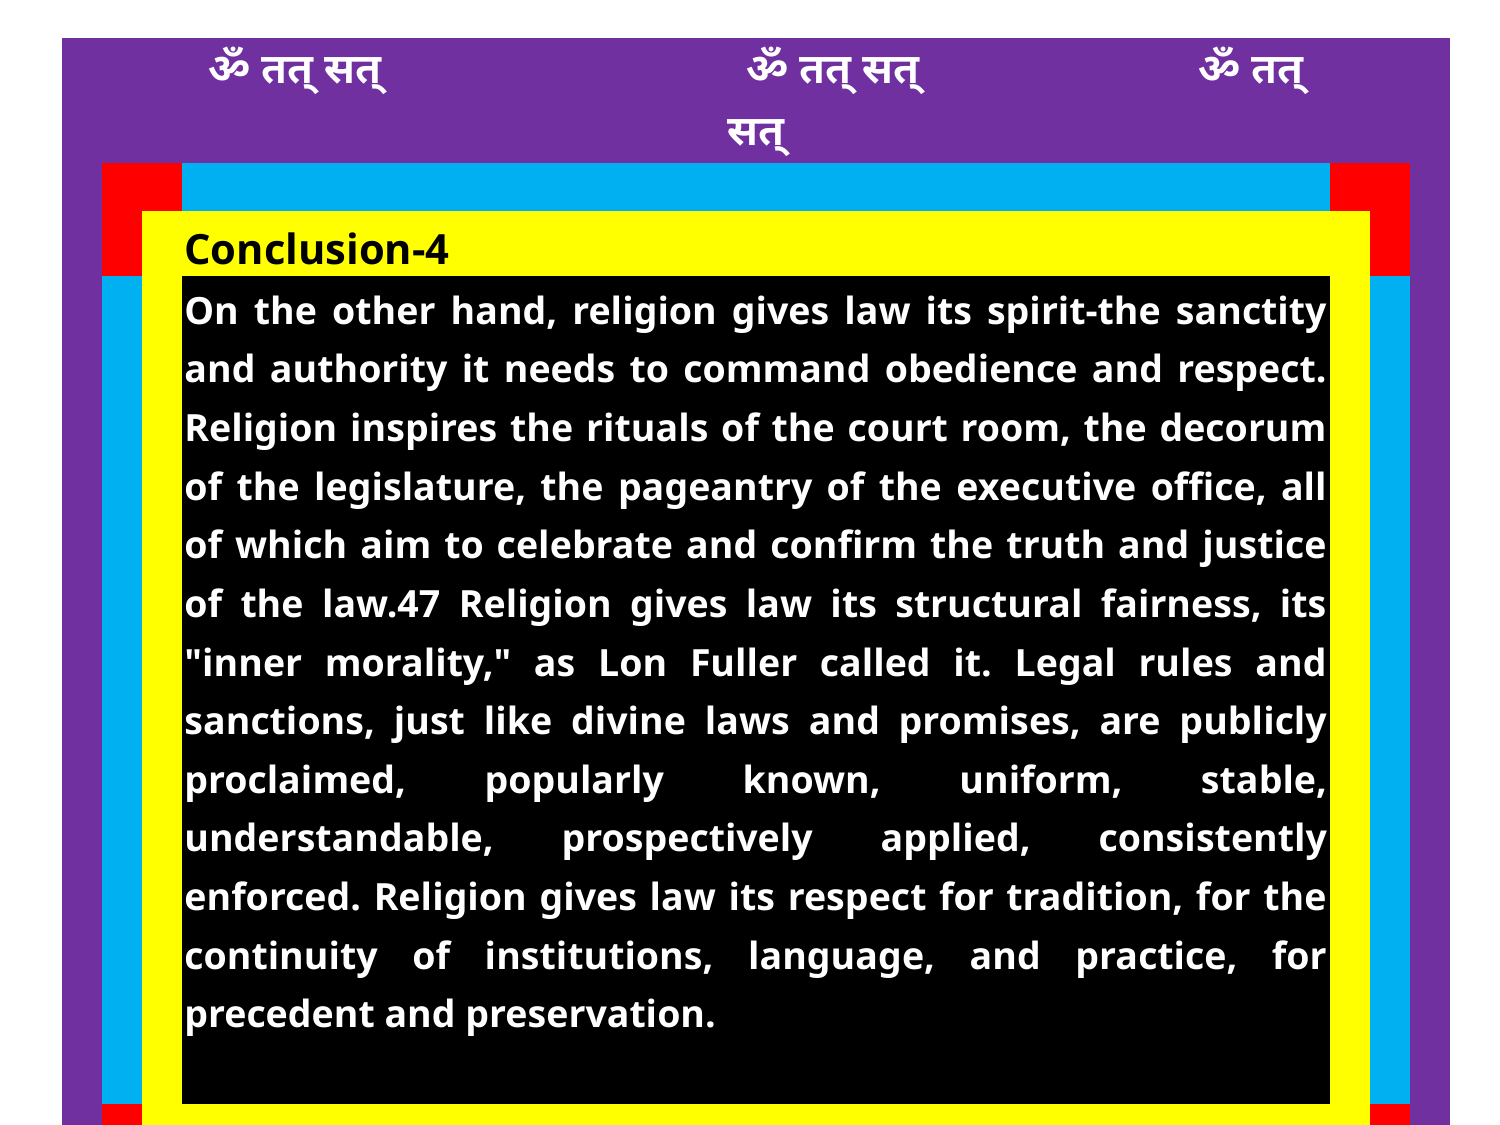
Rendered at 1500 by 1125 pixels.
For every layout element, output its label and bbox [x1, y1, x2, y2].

table_cell [62, 163, 1450, 1125]
slide_number [1074, 1042, 1425, 1103]
table_header [62, 38, 1450, 163]
